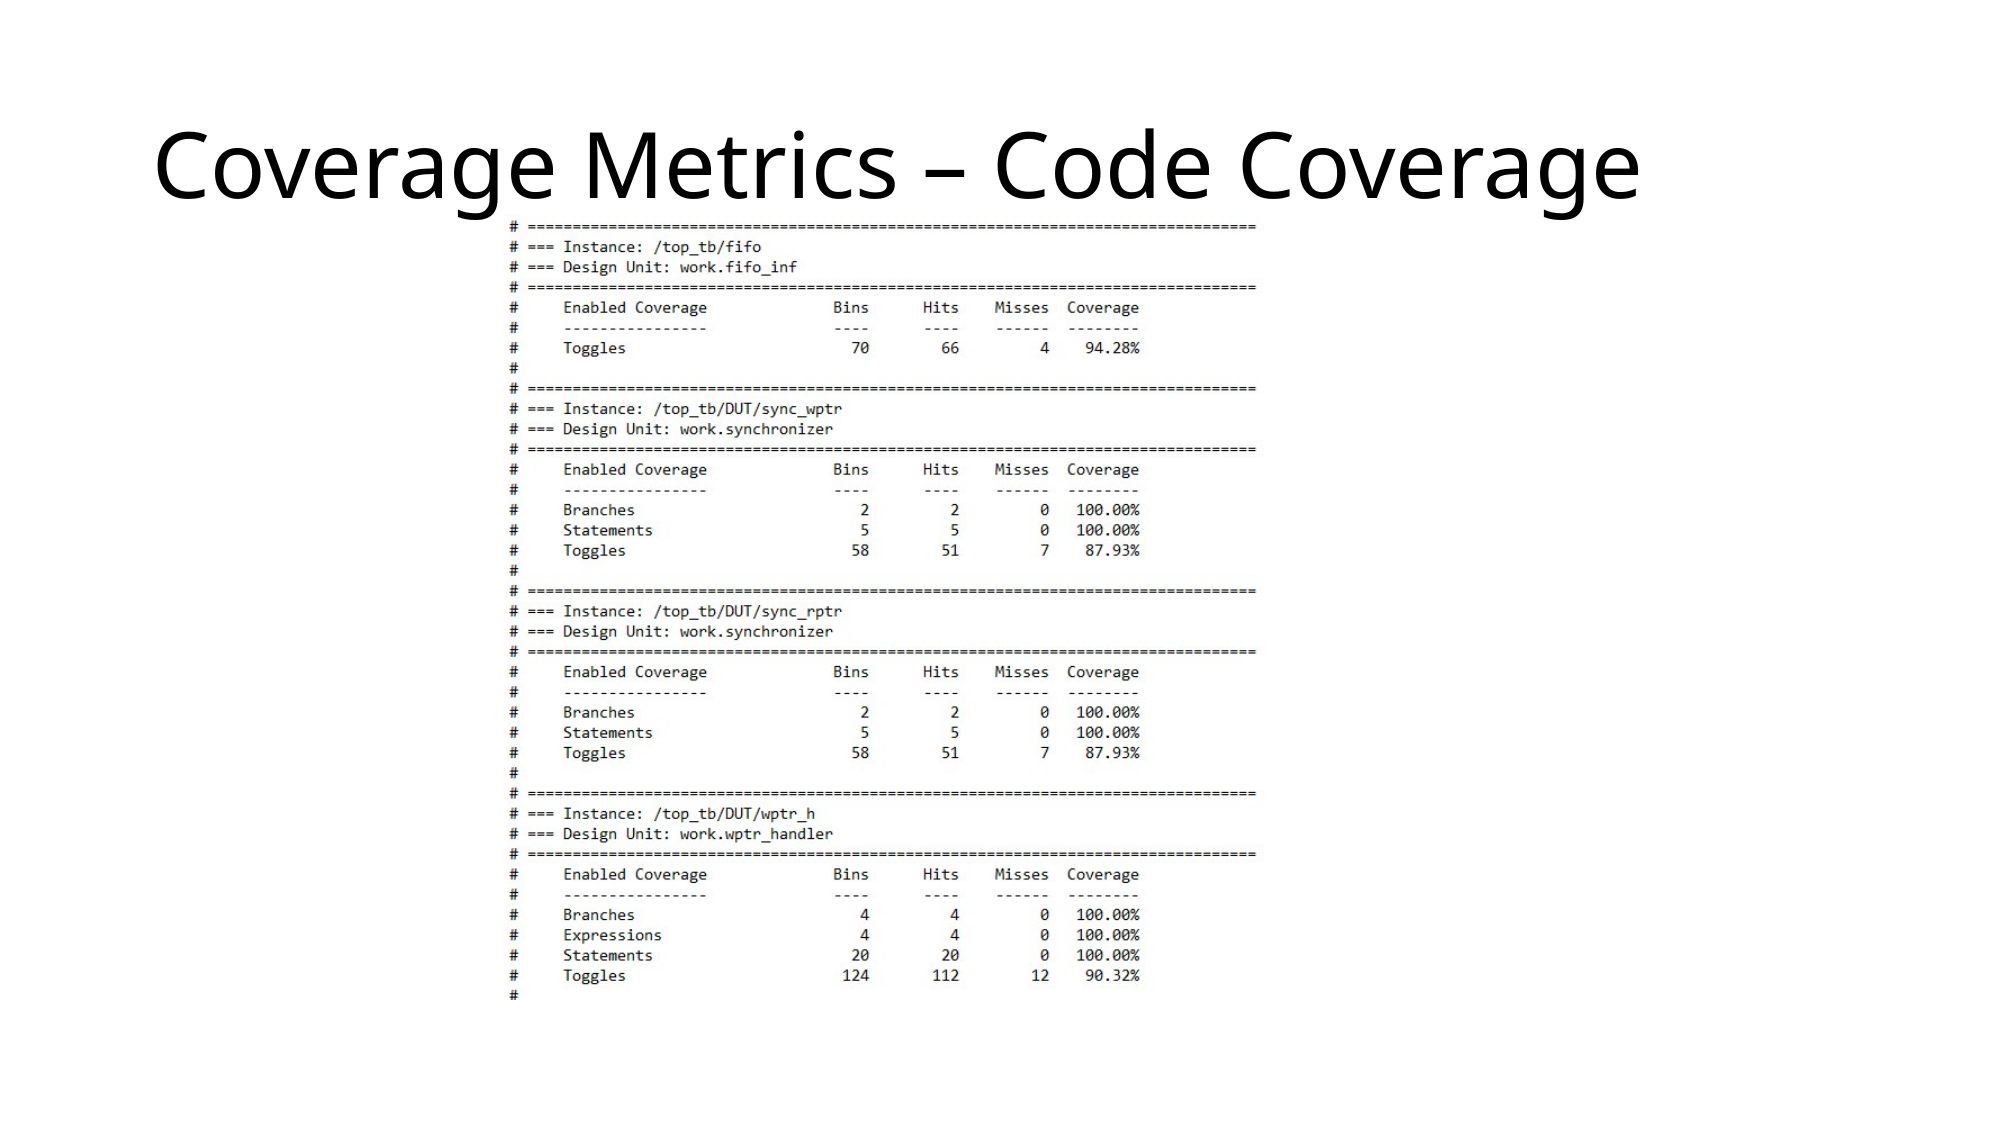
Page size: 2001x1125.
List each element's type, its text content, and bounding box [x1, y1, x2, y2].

title Coverage Metrics – Code Coverage [137, 59, 1863, 278]
picture [507, 215, 1307, 1001]
